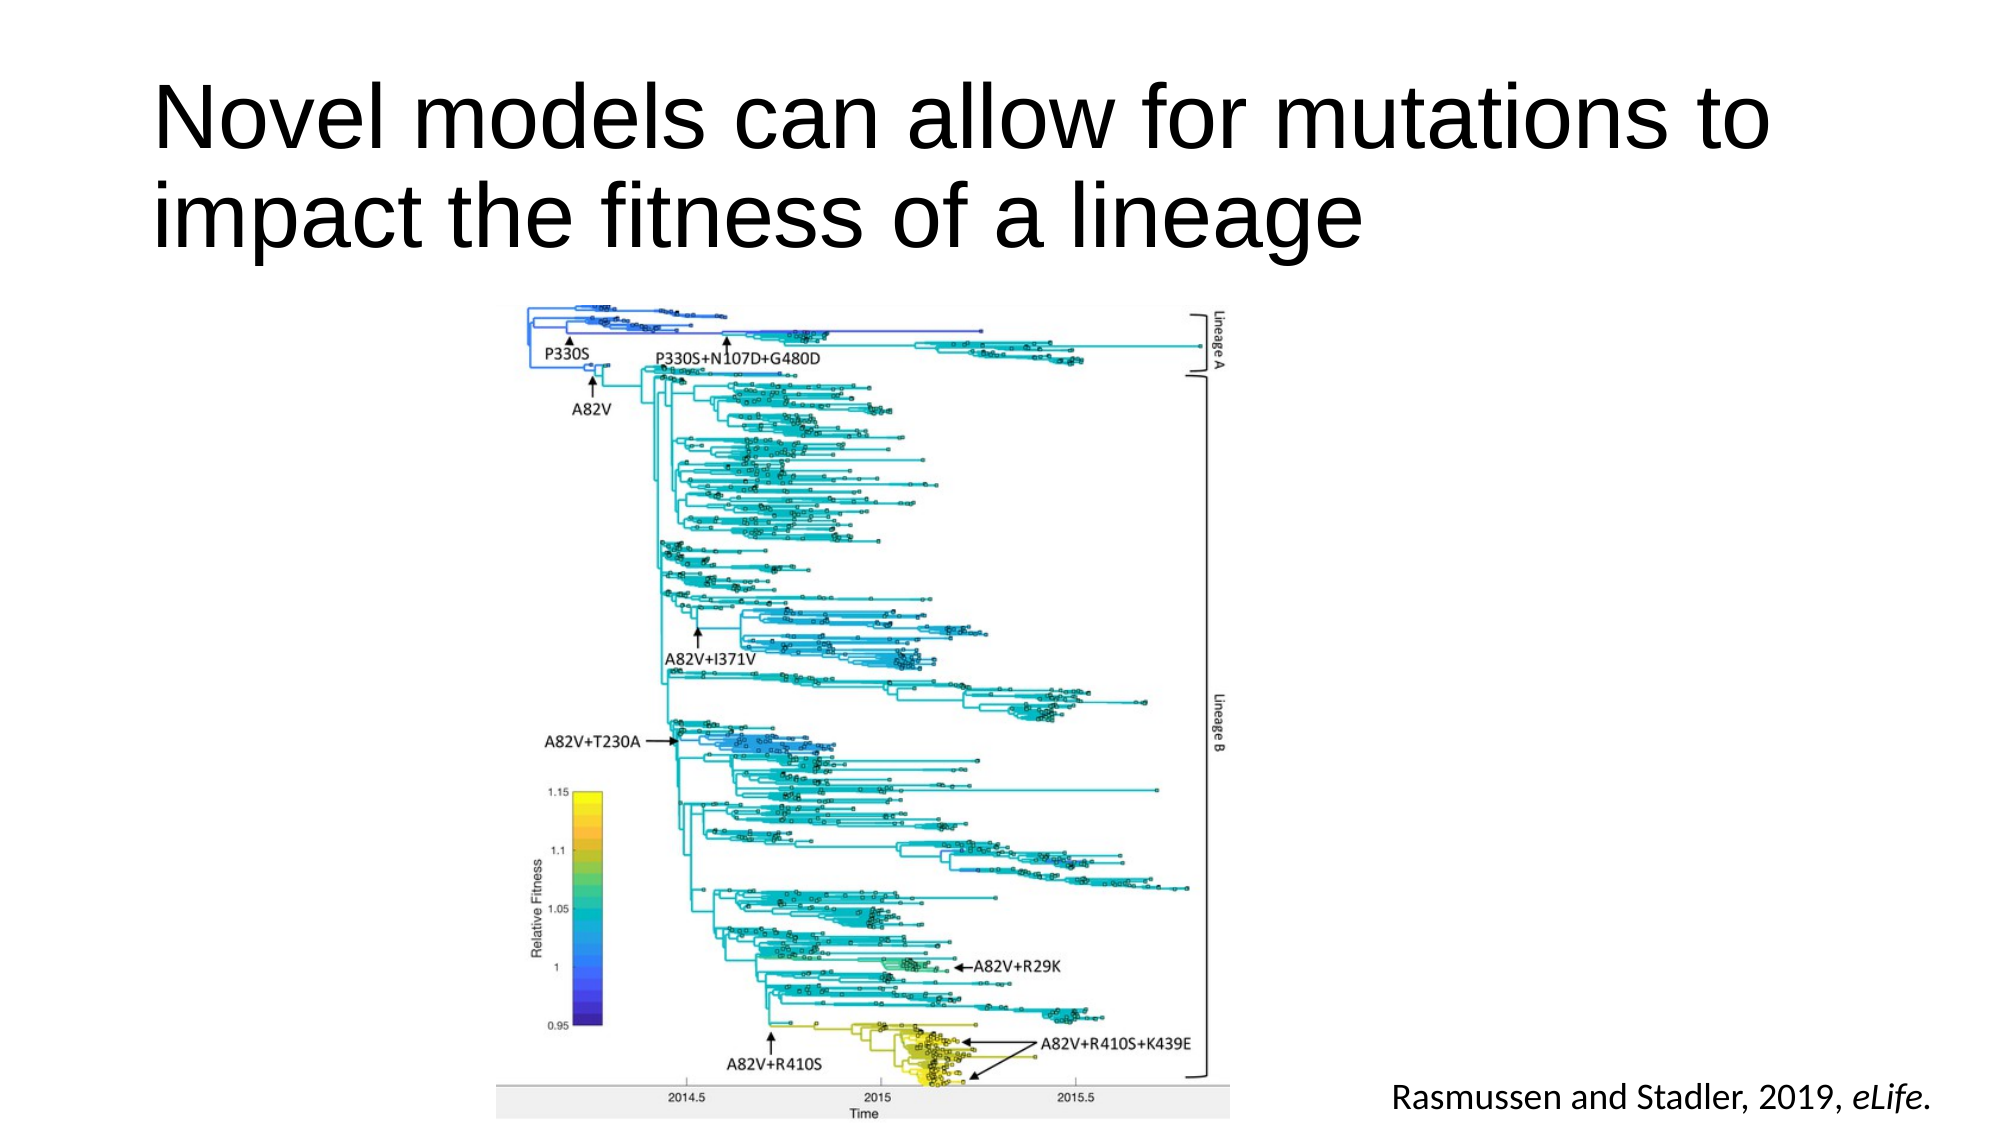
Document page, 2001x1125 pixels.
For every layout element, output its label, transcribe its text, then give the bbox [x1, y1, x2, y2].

text_box Rasmussen and Stadler, 2019, eLife. [1376, 1064, 2000, 1125]
picture [496, 305, 1230, 1125]
title Novel models can allow for mutations to impact the fitness of a lineage [137, 59, 1863, 278]
